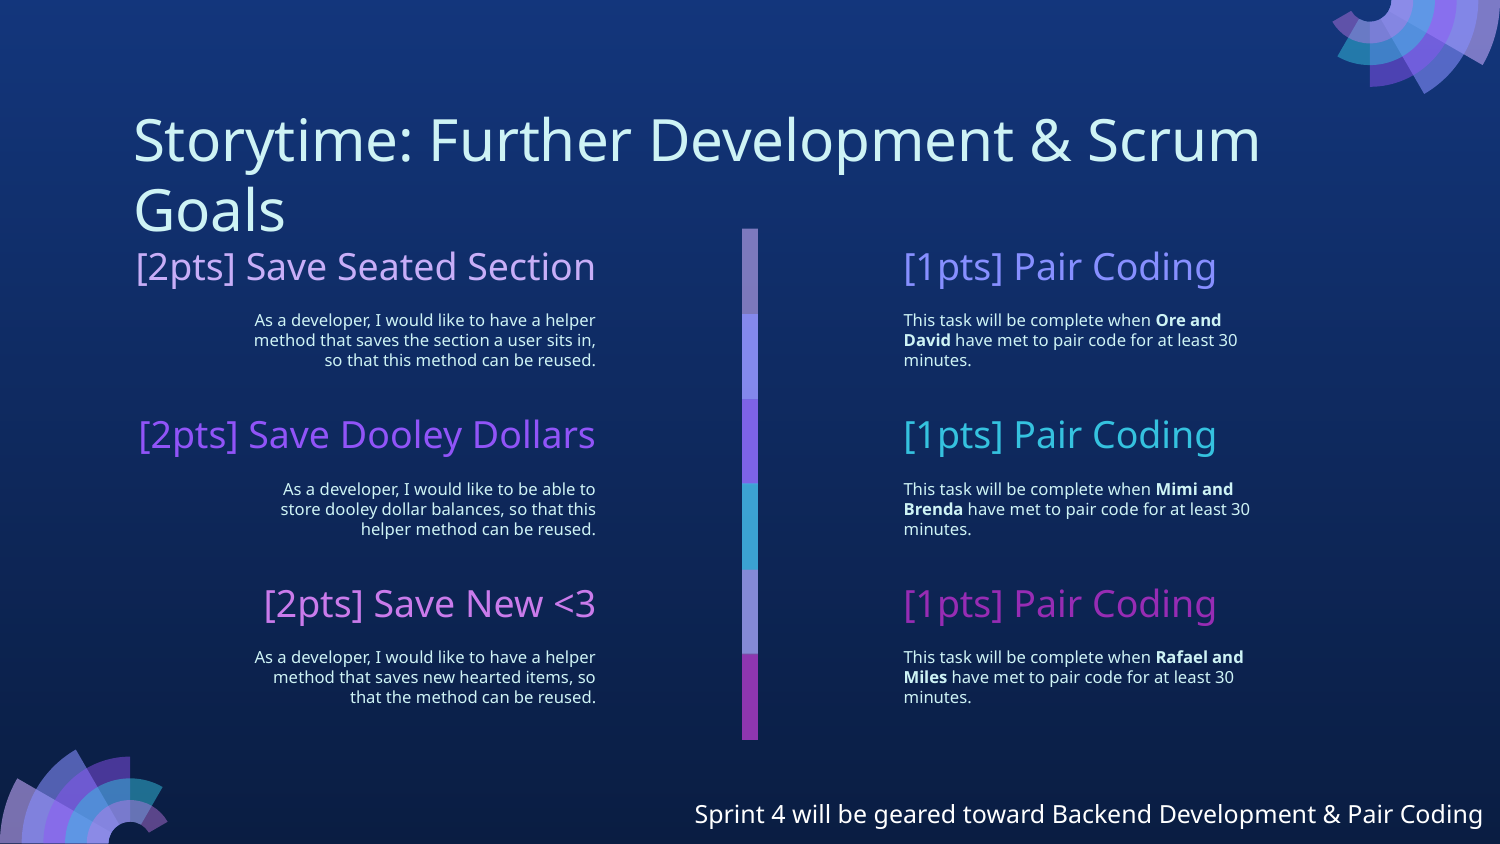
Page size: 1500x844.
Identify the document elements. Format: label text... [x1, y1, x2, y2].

text_box Sprint 4 will be geared toward Backend Development & Pair Coding [611, 783, 1500, 844]
subtitle This task will be complete when Mimi and Brenda have met to pair code for at least 30 minutes. [888, 463, 1293, 567]
subtitle [1pts] Pair Coding [888, 570, 1382, 635]
subtitle This task will be complete when Rafael and Miles have met to pair code for at least 30 minutes. [888, 632, 1303, 736]
title Storytime: Further Development & Scrum Goals [118, 88, 1382, 183]
subtitle [2pts] Save Dooley Dollars [118, 401, 612, 466]
subtitle As a developer, I would like to have a helper method that saves new hearted items, so that the method can be reused. [231, 632, 612, 736]
subtitle As a developer, I would like to have a helper method that saves the section a user sits in, so that this method can be reused. [231, 295, 612, 399]
subtitle [2pts] Save Seated Section [118, 233, 612, 298]
subtitle [2pts] Save New <3 [118, 570, 612, 635]
subtitle As a developer, I would like to be able to store dooley dollar balances, so that this helper method can be reused. [231, 463, 612, 567]
subtitle [1pts] Pair Coding [888, 233, 1382, 298]
subtitle This task will be complete when Ore and David have met to pair code for at least 30 minutes. [888, 295, 1327, 399]
subtitle [1pts] Pair Coding [888, 401, 1382, 466]
